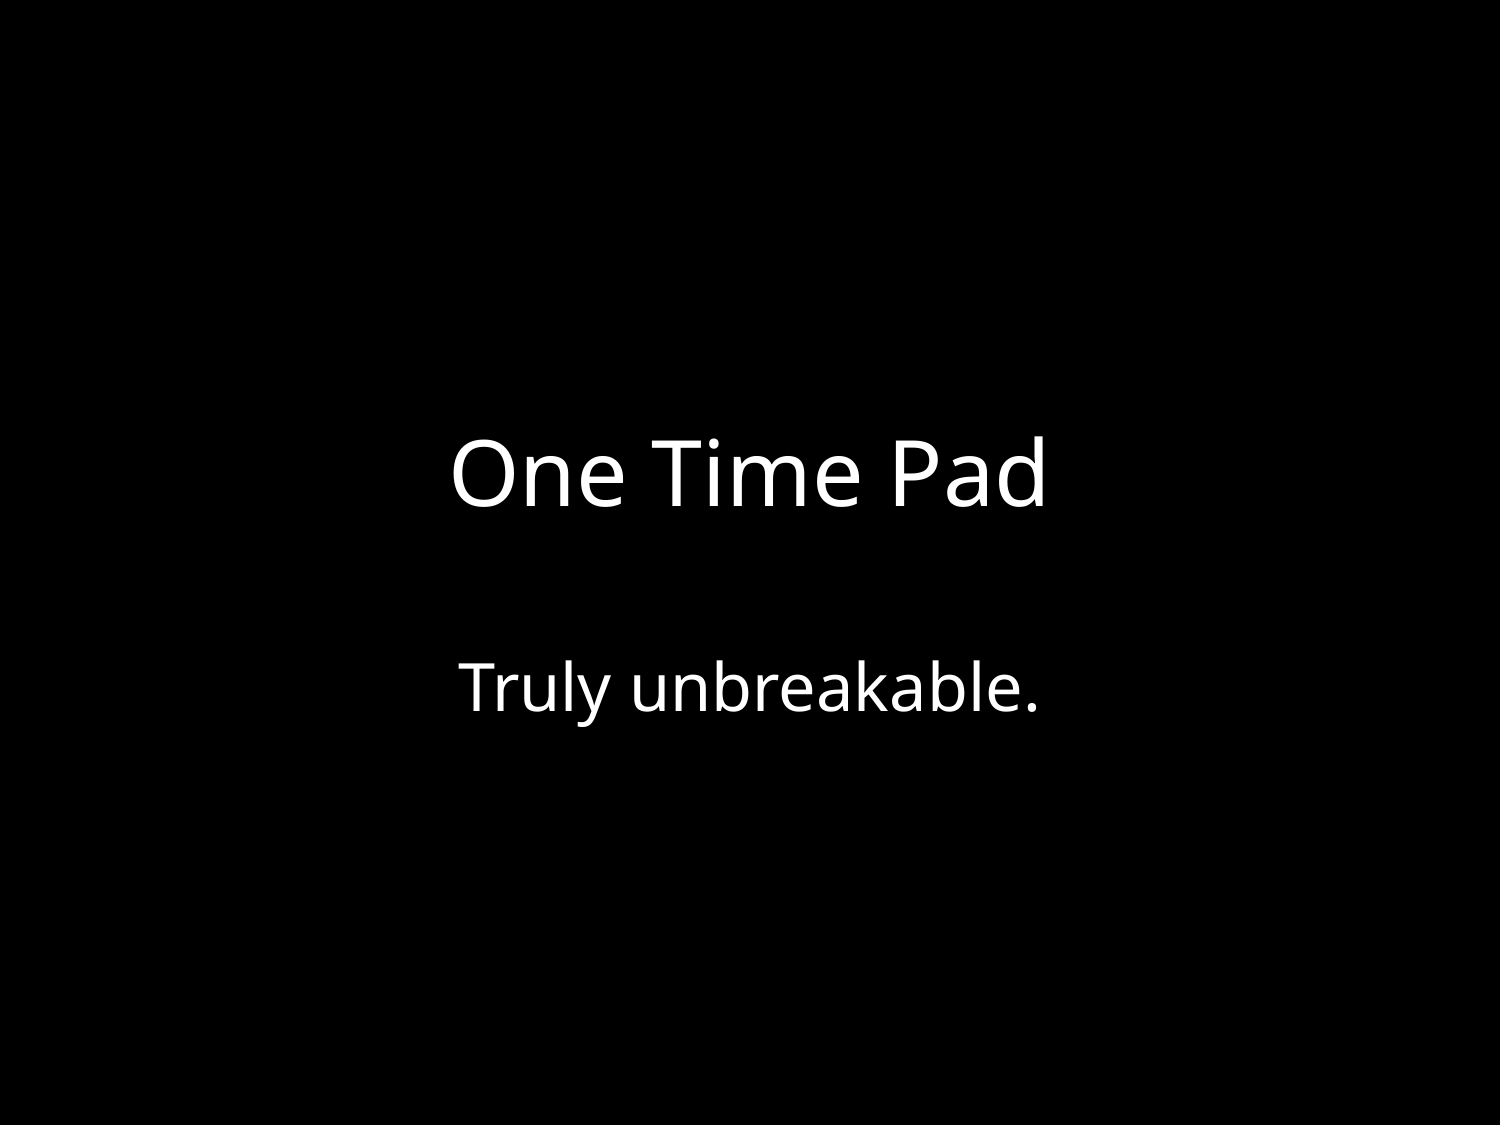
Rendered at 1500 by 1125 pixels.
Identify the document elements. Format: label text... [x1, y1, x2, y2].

subtitle Truly unbreakable. [224, 637, 1276, 926]
title One Time Pad [112, 349, 1388, 591]
